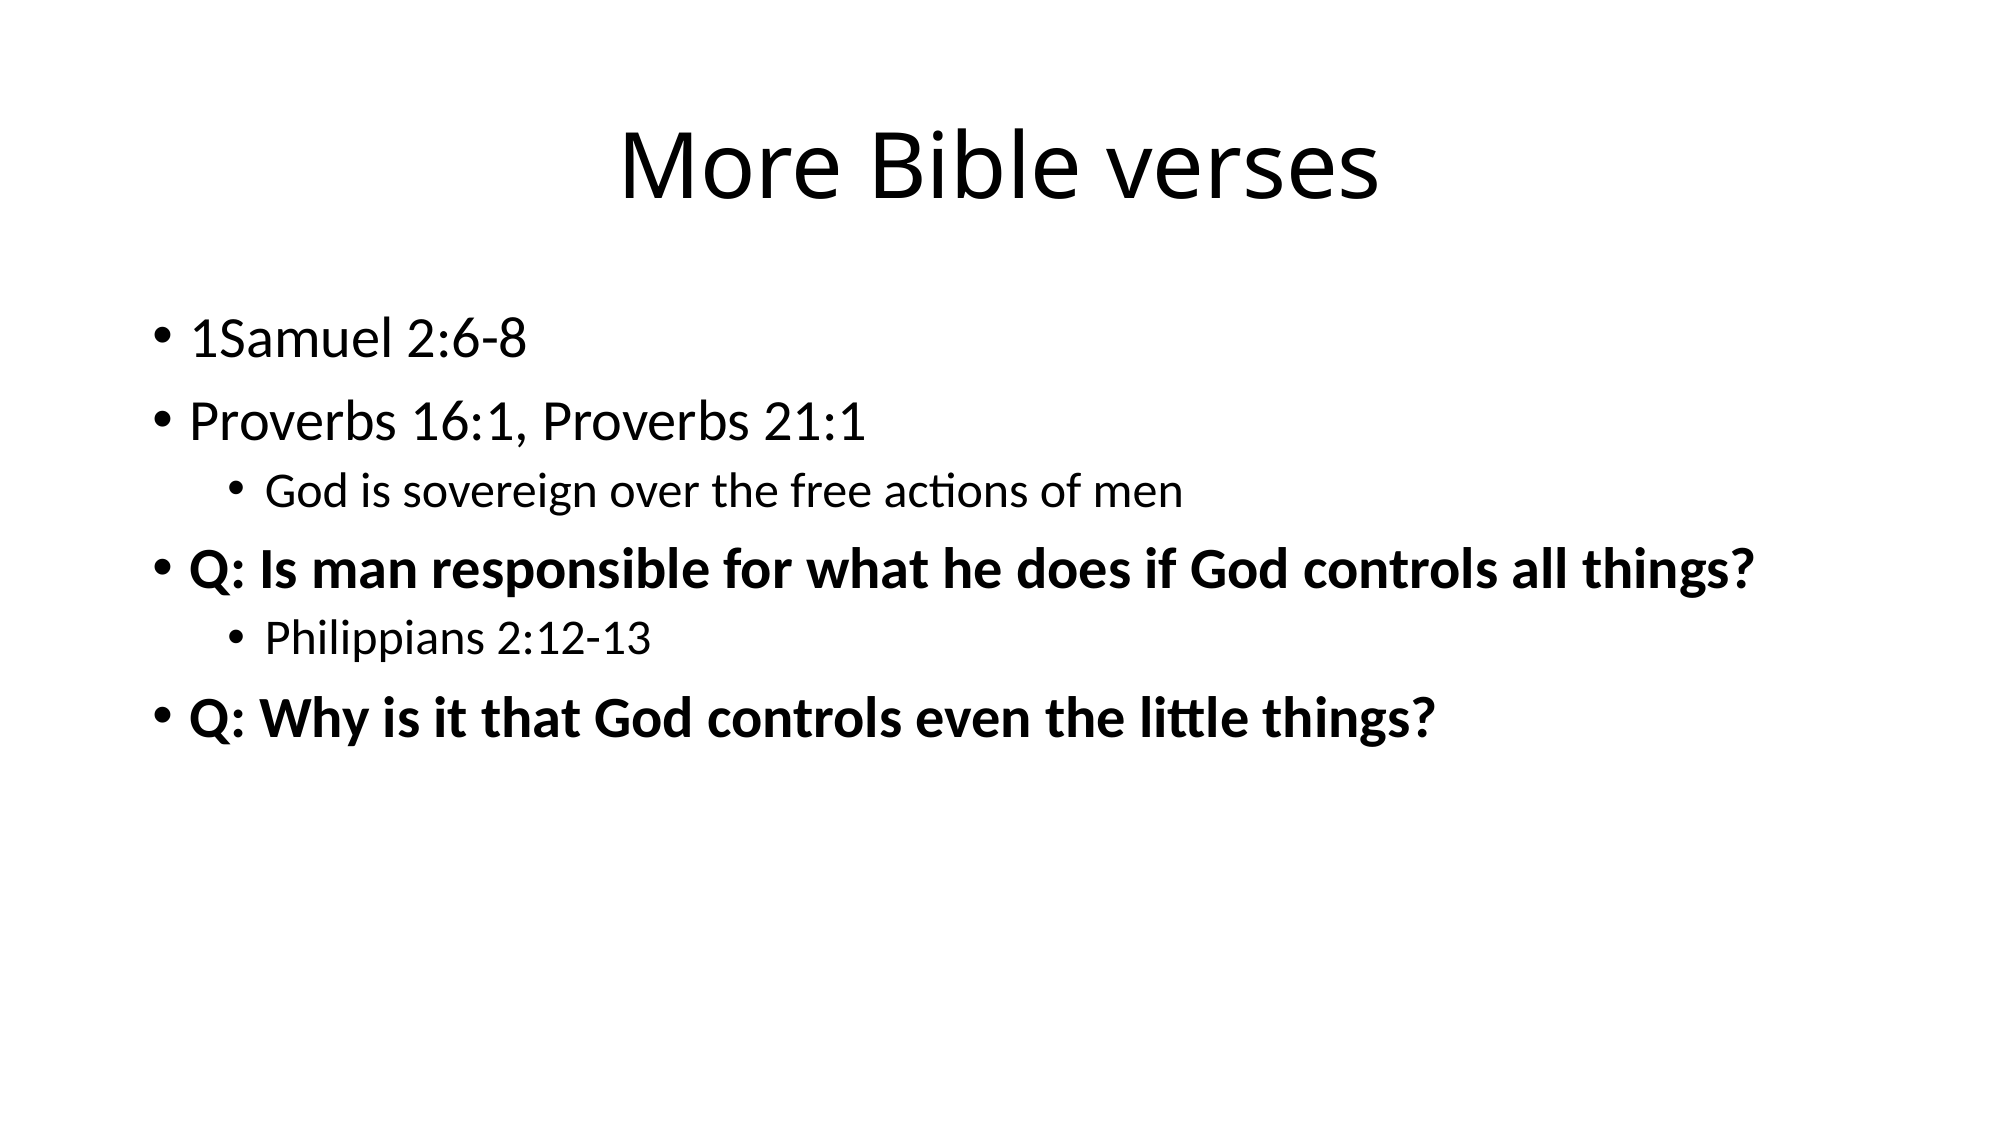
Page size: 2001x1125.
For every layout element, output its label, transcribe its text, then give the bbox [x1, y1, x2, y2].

list 1Samuel 2:6-8 Proverbs 16:1, Proverbs 21:1 God is sovereign over the free actions of men Q: Is man responsible for what he does if God controls all things? Philippians 2:12-13 Q: Why is it that God controls even the little things? [137, 299, 1863, 1014]
title More Bible verses [137, 59, 1863, 278]
